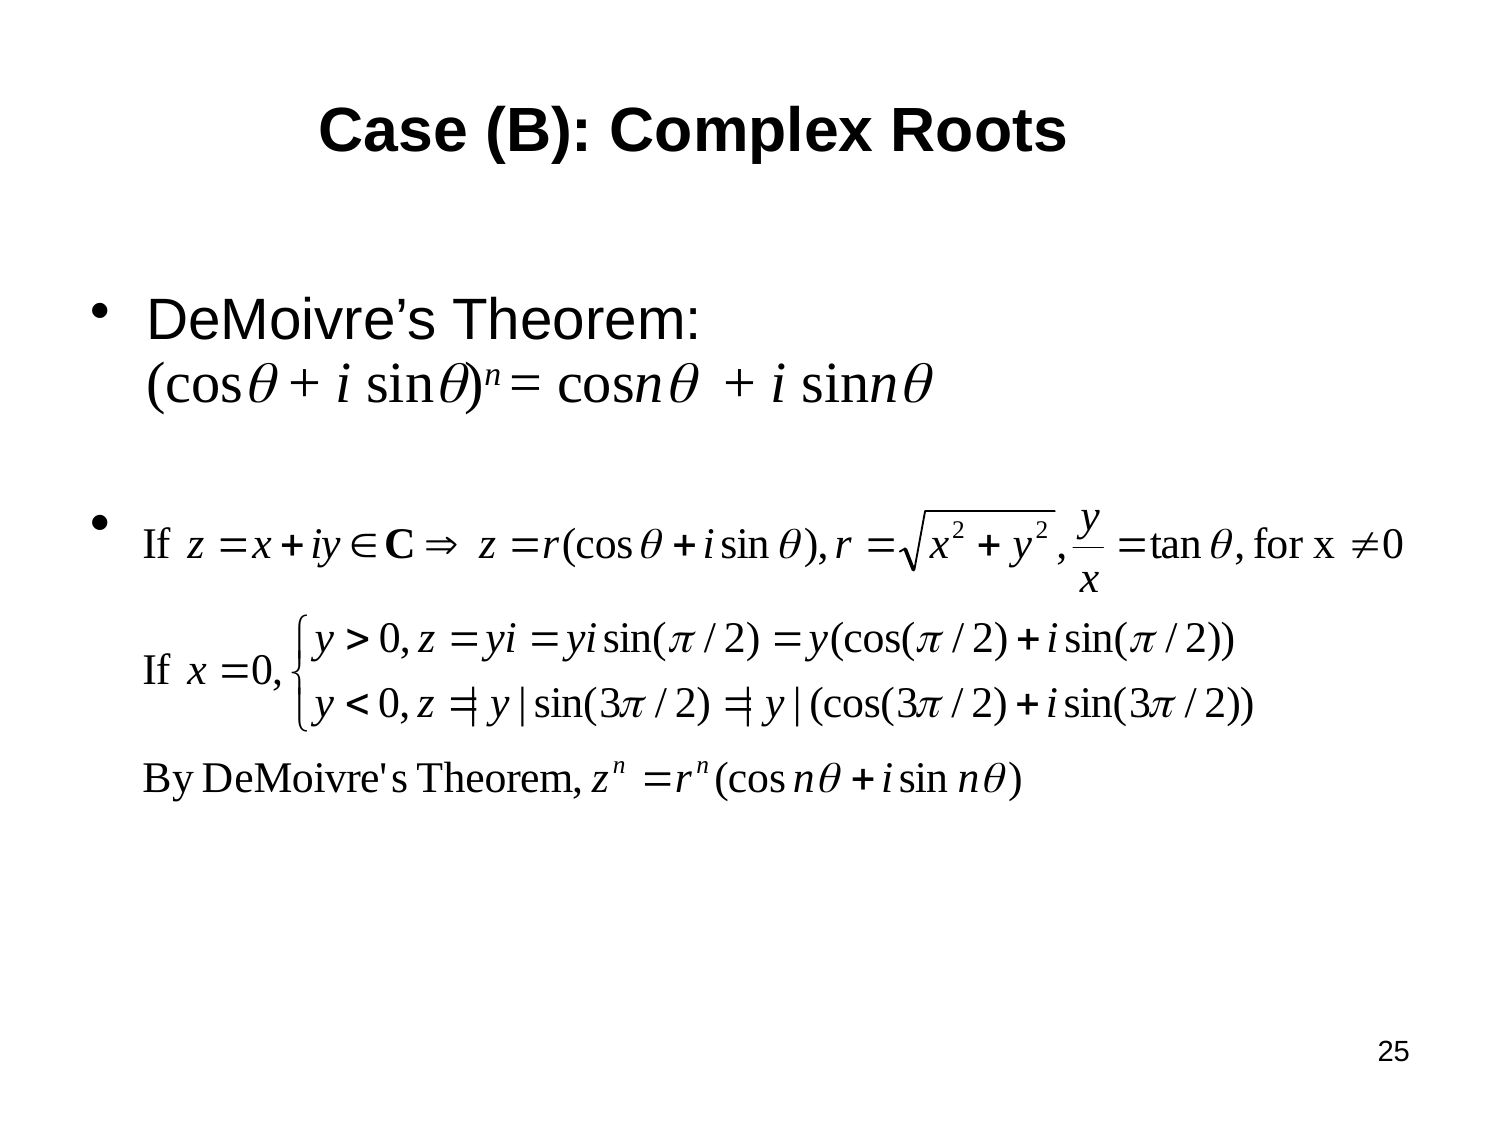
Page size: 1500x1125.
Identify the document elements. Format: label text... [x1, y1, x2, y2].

list DeMoivre’s Theorem: (cos + i sin)n = cosn + i sinn [75, 282, 1424, 1006]
title Case (B): Complex Roots [75, 20, 1313, 233]
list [135, 487, 1412, 812]
slide_number 25 [1074, 1024, 1425, 1103]
